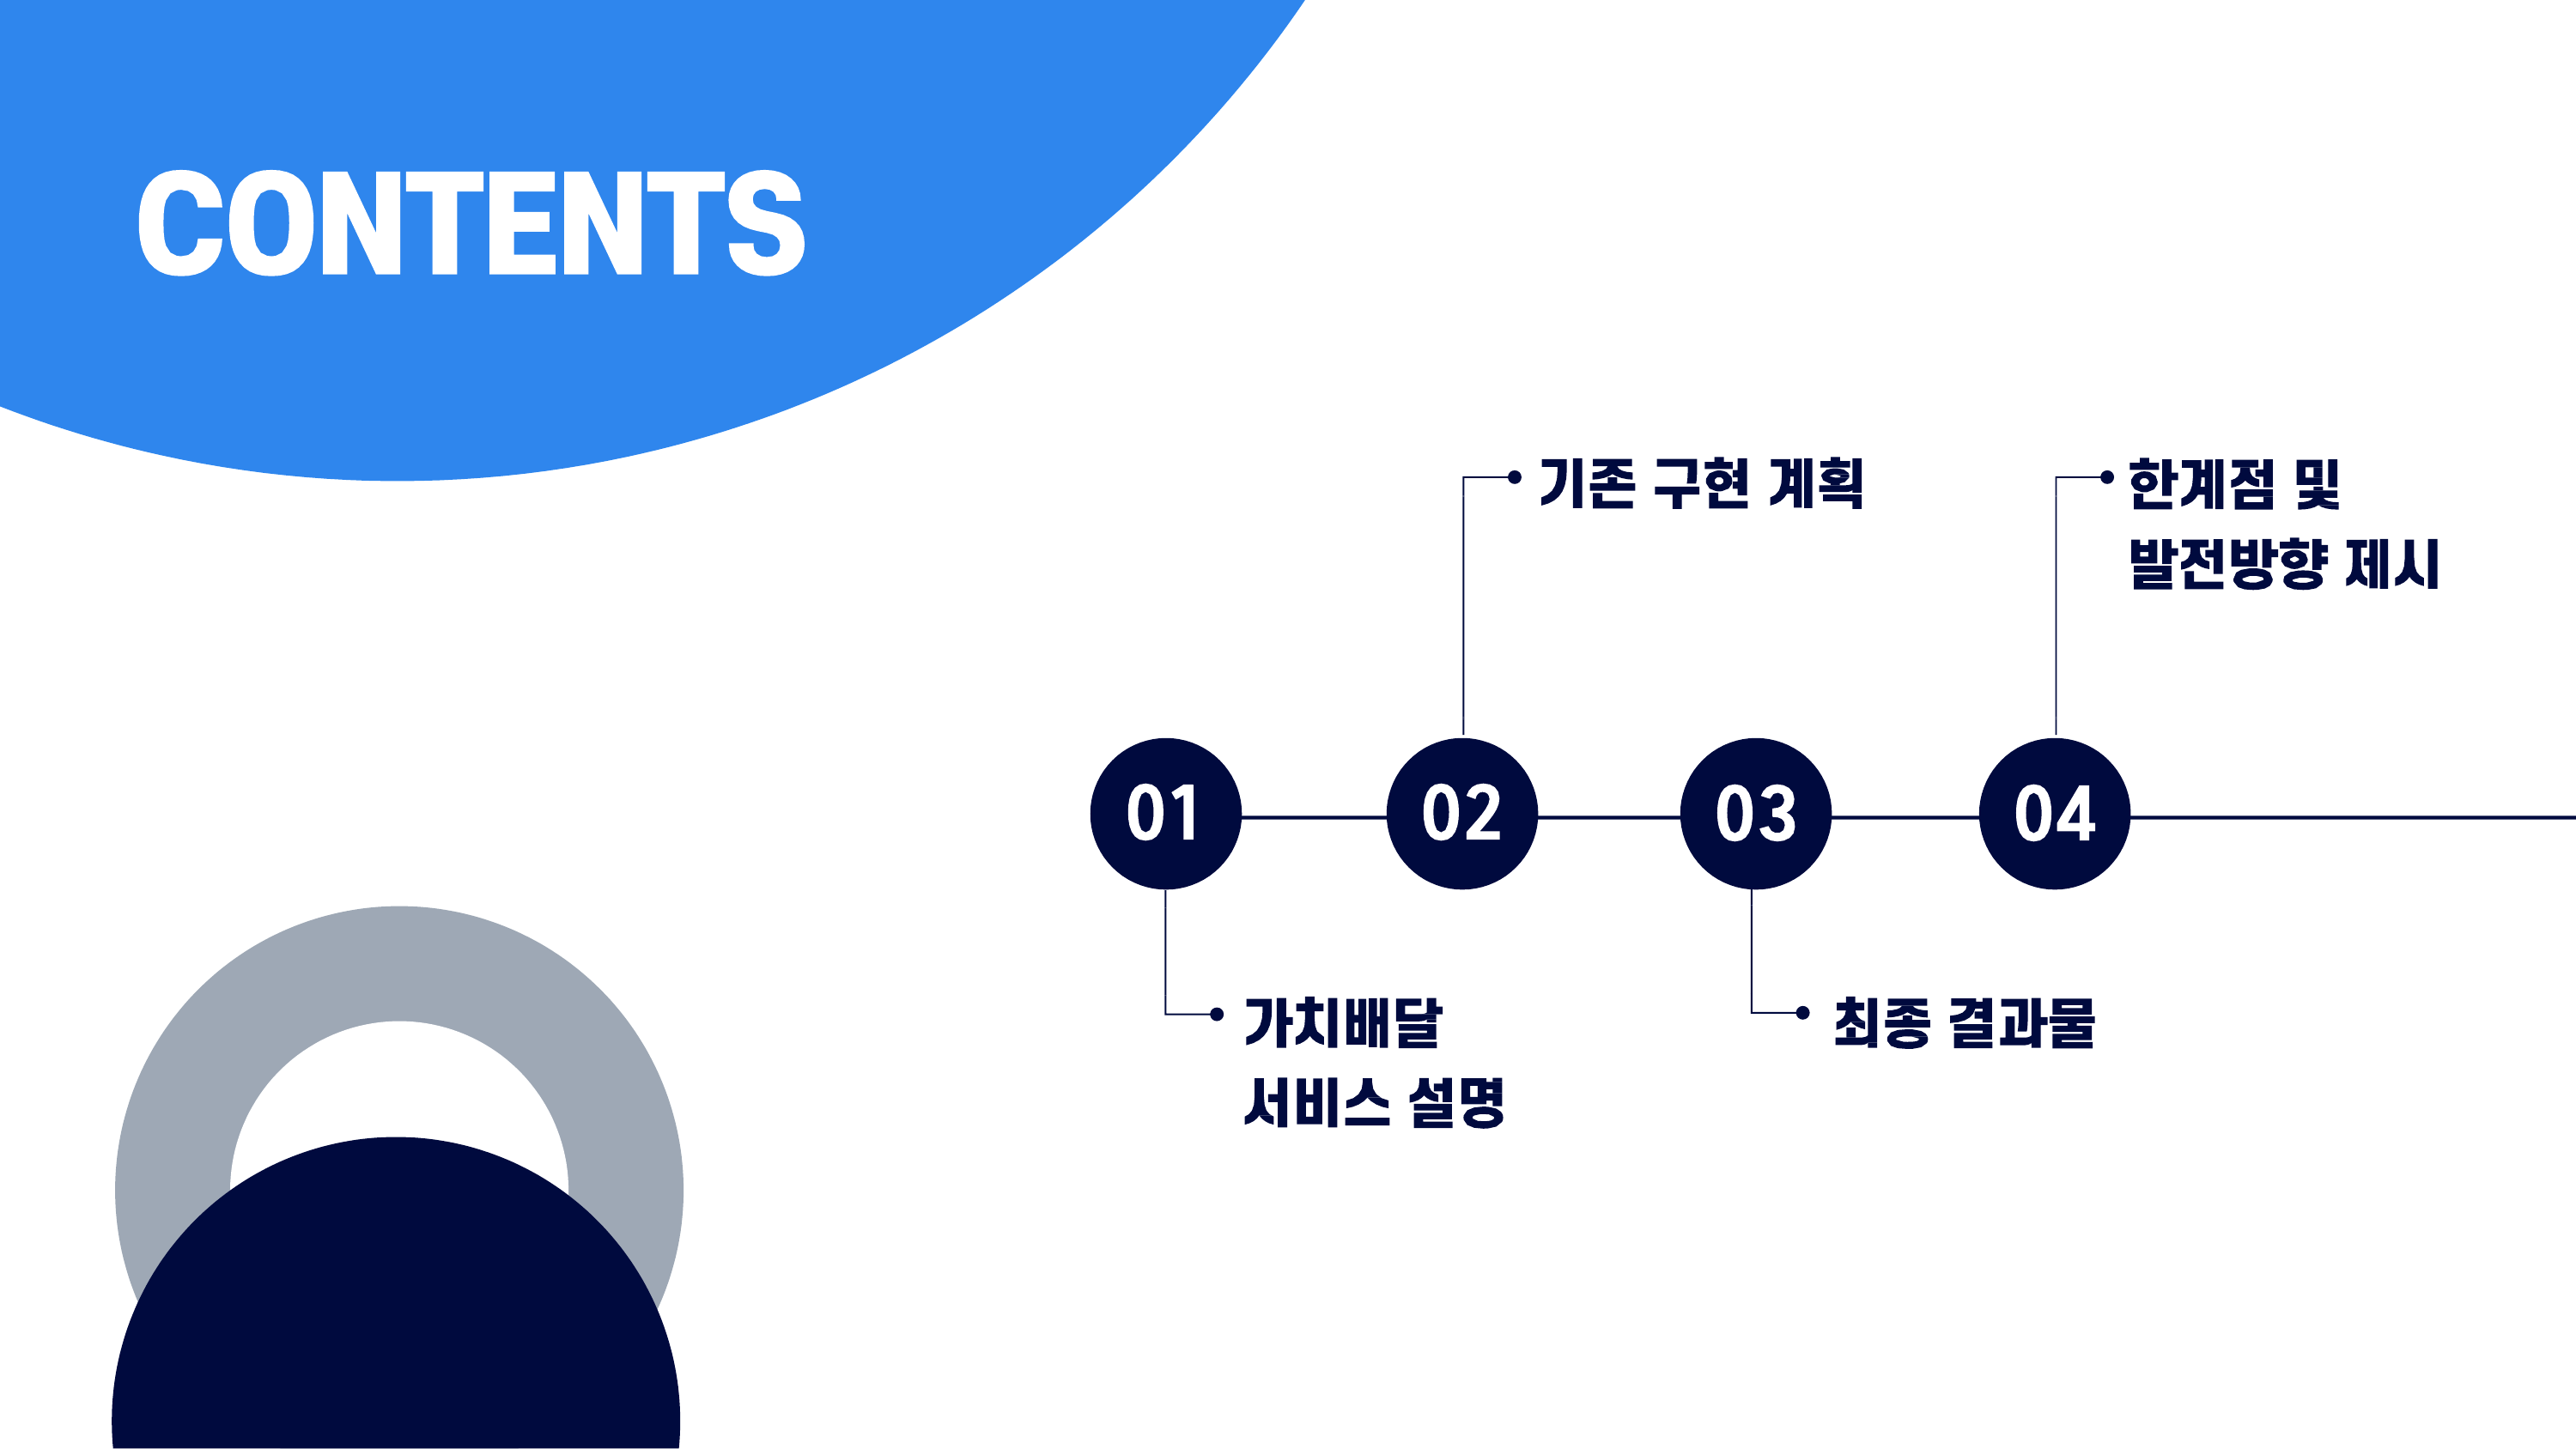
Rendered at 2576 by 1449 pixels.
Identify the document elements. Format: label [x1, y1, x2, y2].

text_box [1589, 458, 1636, 491]
text_box [1823, 494, 1862, 509]
text_box [1704, 457, 1747, 496]
text_box [2328, 459, 2338, 488]
text_box [2000, 997, 2048, 1048]
text_box [1804, 458, 1813, 508]
text_box [2130, 471, 2158, 493]
text_box [1409, 1077, 1452, 1103]
text_box [1950, 997, 1992, 1023]
text_box [2298, 486, 2339, 510]
text_box [2312, 538, 2329, 570]
text_box [1655, 486, 1700, 509]
text_box [1886, 1028, 1929, 1049]
text_box [1656, 458, 1698, 484]
text_box [1463, 1106, 1504, 1129]
text_box [2052, 998, 2093, 1015]
text_box [1680, 737, 1832, 890]
text_box [1572, 458, 1583, 508]
text_box [2134, 494, 2172, 510]
text_box [2283, 570, 2324, 591]
text_box [1770, 458, 1802, 508]
text_box [2049, 1016, 2095, 1049]
text_box [2131, 539, 2158, 564]
text_box [1164, 900, 1224, 1022]
text_box [1327, 1077, 1338, 1128]
text_box [2181, 539, 2210, 570]
text_box [1750, 900, 1810, 1020]
text_box [2205, 539, 2223, 574]
text_box [2162, 459, 2178, 496]
text_box [2181, 459, 2214, 509]
text_box [1244, 1078, 1274, 1125]
text_box [1398, 1024, 1437, 1049]
text_box [1395, 997, 1443, 1023]
text_box [2427, 538, 2438, 589]
text_box [1276, 997, 1293, 1048]
text_box [1885, 998, 1930, 1028]
text_box [2215, 459, 2224, 510]
text_box [1346, 1078, 1389, 1109]
text_box [1327, 997, 1338, 1048]
text_box [1386, 737, 1539, 890]
text_box [2162, 539, 2178, 565]
text_box [2231, 539, 2257, 567]
text_box [2280, 537, 2310, 569]
text_box [2395, 539, 2424, 586]
text_box [2134, 566, 2172, 590]
text_box [1297, 1078, 1322, 1125]
text_box [1461, 1077, 1503, 1106]
text_box [1413, 1103, 1453, 1129]
text_box [2055, 470, 2115, 735]
text_box [1539, 737, 1679, 890]
text_box [2231, 459, 2273, 488]
text_box [2234, 489, 2273, 510]
text_box [1462, 470, 1522, 735]
text_box [1267, 1077, 1288, 1128]
text_box [2233, 538, 2279, 591]
text_box [1593, 493, 1633, 509]
text_box [0, 0, 1306, 482]
text_box [1978, 737, 2131, 890]
text_box [1835, 996, 1878, 1048]
text_box [1345, 1118, 1390, 1126]
text_box [2363, 539, 2378, 589]
text_box [111, 906, 684, 1449]
text_box [1369, 997, 1388, 1048]
text_box [1709, 493, 1748, 509]
text_box [2379, 538, 2389, 589]
text_box [1246, 998, 1273, 1046]
text_box [2131, 737, 2576, 890]
text_box [1295, 996, 1324, 1046]
text_box [2184, 571, 2224, 590]
text_box [1953, 1024, 1993, 1049]
text_box [2129, 458, 2160, 470]
text_box [1346, 998, 1367, 1045]
text_box [1832, 737, 1978, 890]
text_box [2346, 539, 2368, 586]
text_box [1541, 458, 1567, 506]
text_box [1819, 457, 1862, 494]
text_box [1090, 737, 1385, 890]
text_box [2296, 459, 2323, 485]
